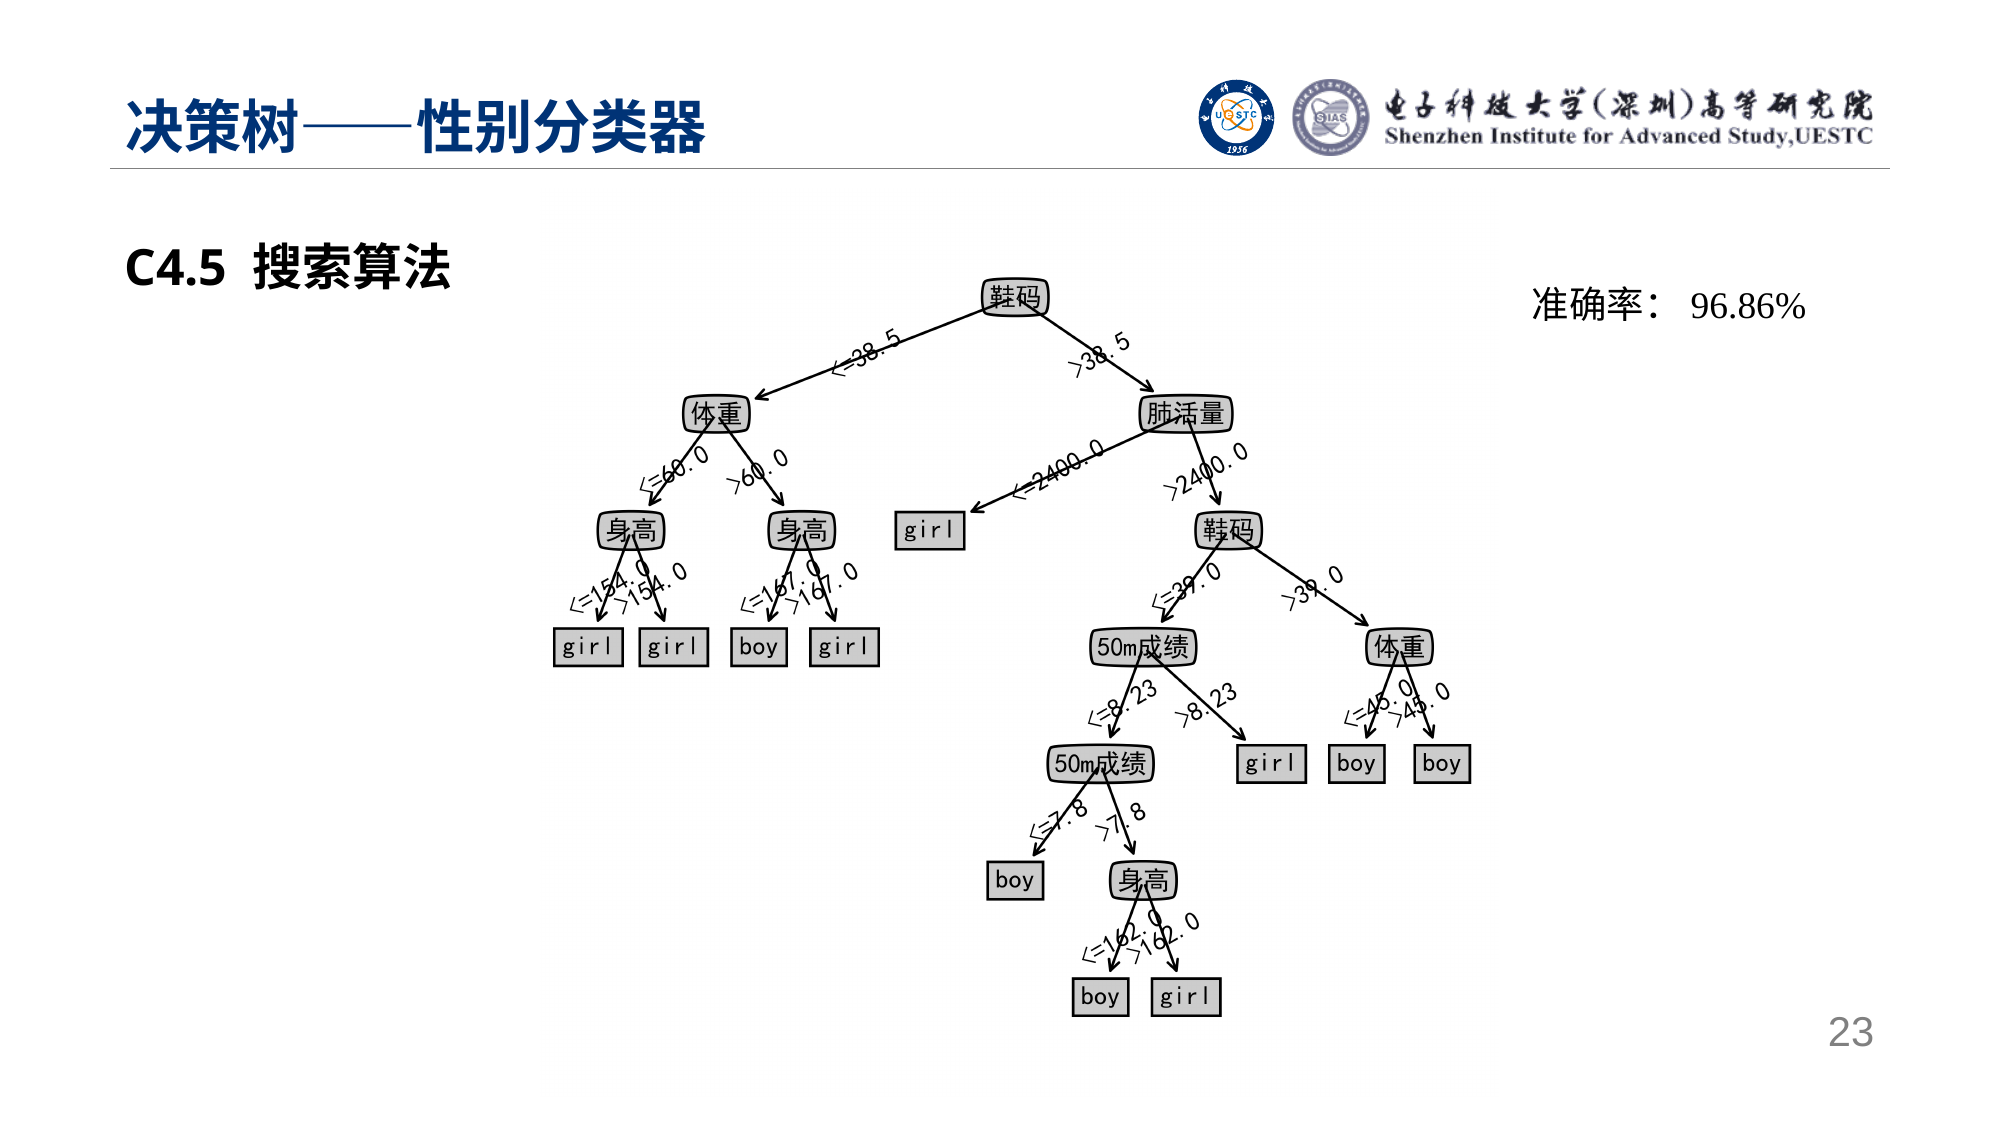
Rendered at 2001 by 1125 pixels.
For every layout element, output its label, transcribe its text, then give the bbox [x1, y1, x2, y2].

title 决策树——性别分类器 [109, 0, 1125, 169]
text_box 准确率：96.86% [1516, 273, 1822, 334]
slide_number 23 [1799, 1002, 1890, 1058]
text_box C4.5 搜索算法 [109, 228, 540, 303]
picture [540, 188, 1499, 1097]
